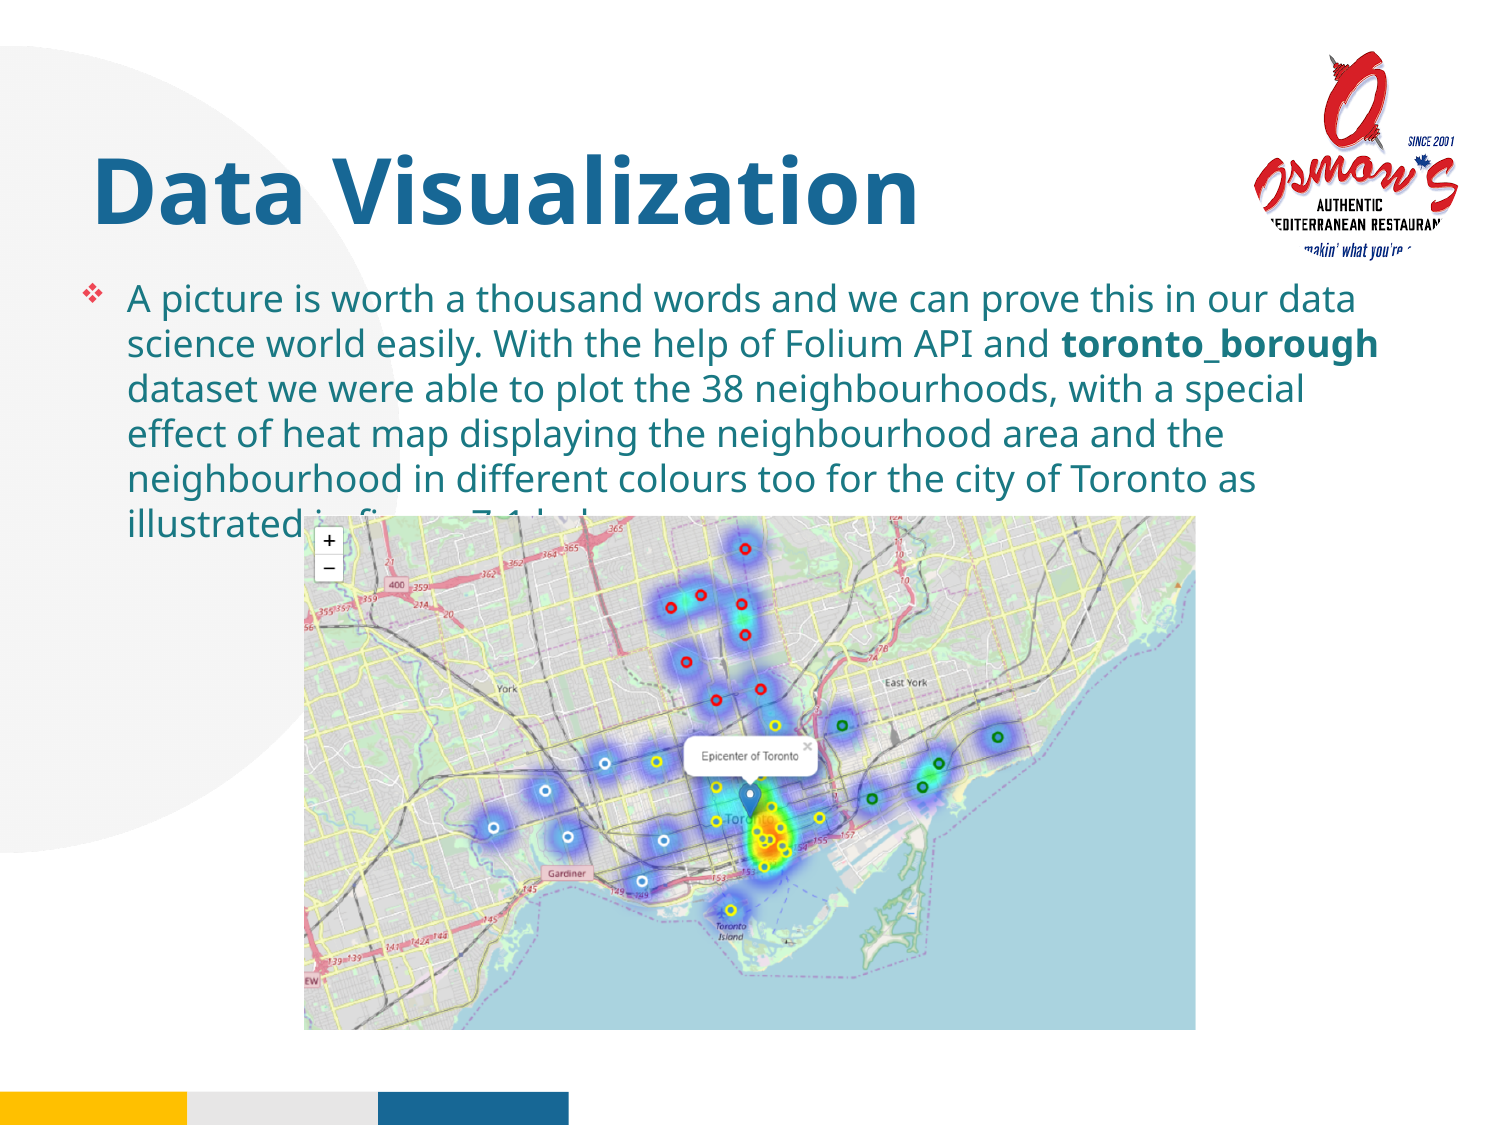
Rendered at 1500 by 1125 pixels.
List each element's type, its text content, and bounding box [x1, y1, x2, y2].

picture [0, 46, 1196, 1030]
title Data Visualization [75, 75, 1163, 267]
picture [1250, 49, 1463, 263]
list A picture is worth a thousand words and we can prove this in our data science world easily. With the help of Folium API and toronto_borough dataset we were able to plot the 38 neighbourhoods, with a special effect of heat map displaying the neighbourhood area and the neighbourhood in different colours too for the city of Toronto as illustrated in figure 7-1 below: [64, 267, 1415, 516]
